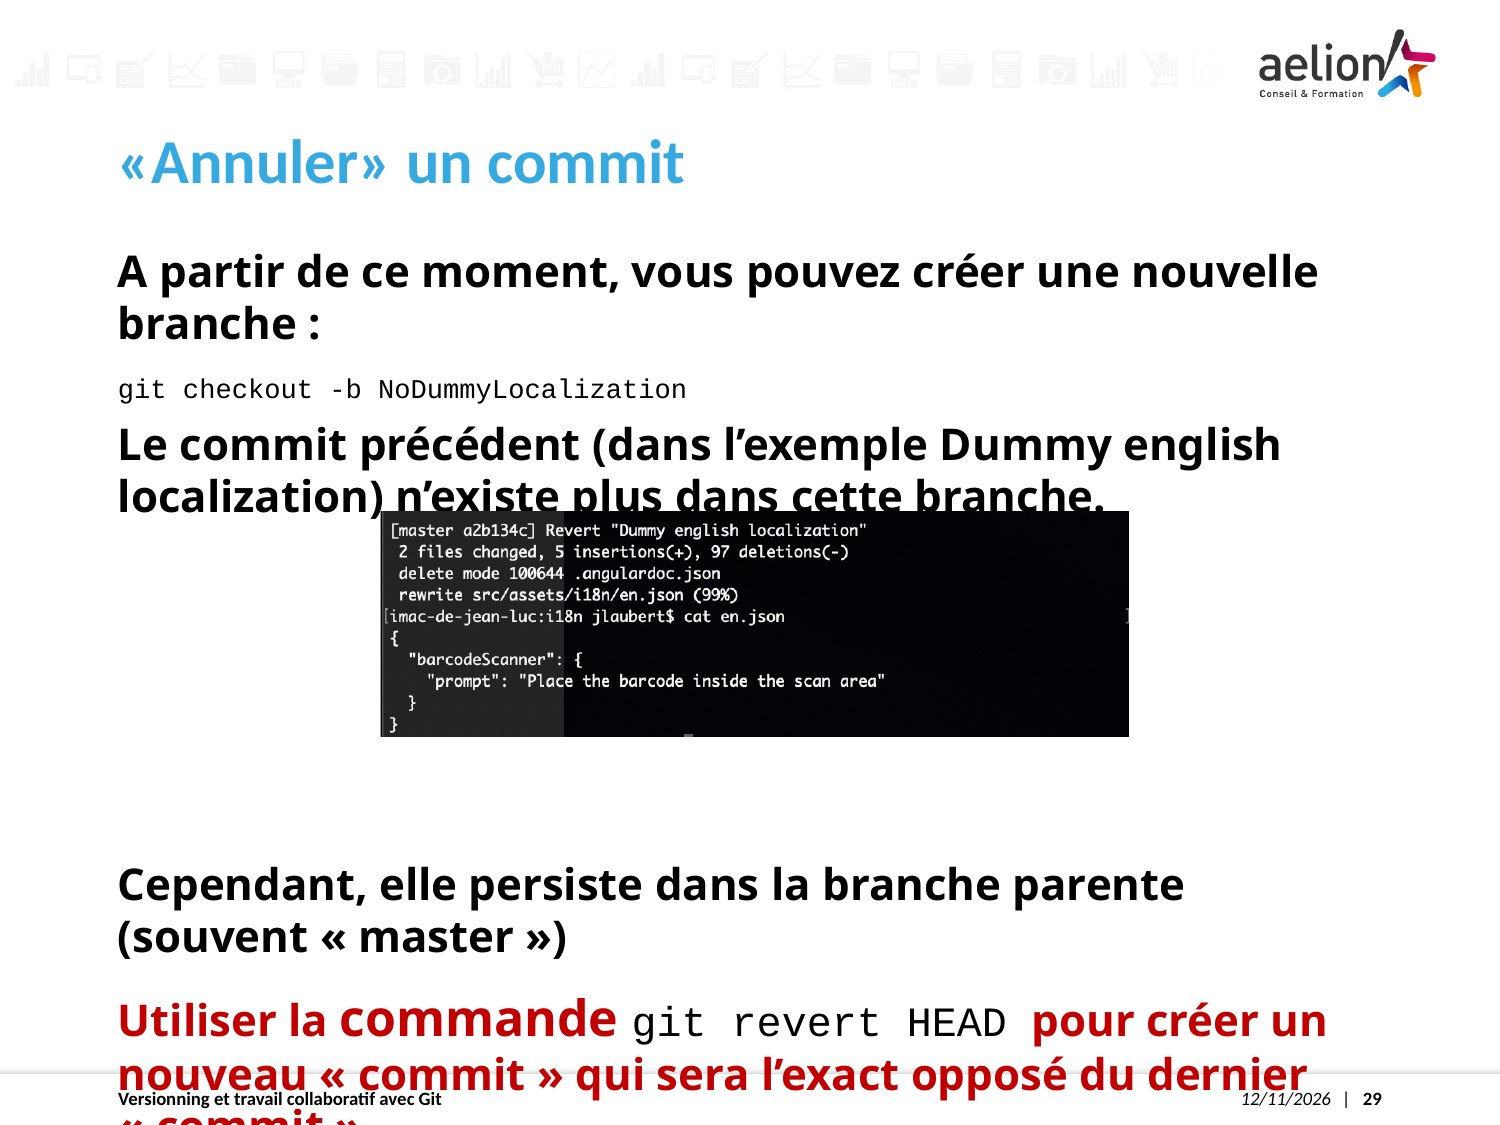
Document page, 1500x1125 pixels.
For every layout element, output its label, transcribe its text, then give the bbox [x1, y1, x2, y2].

text_box 1 [1333, 1071, 1397, 1125]
text_box Versionning et travail collaboratif avec Git [103, 1071, 888, 1125]
text_box «Annuler» un commit [103, 115, 1397, 212]
text_box A partir de ce moment, vous pouvez créer une nouvelle branche : git checkout -b NoDummyLocalization Le commit précédent (dans l’exemple Dummy english localization) n’existe plus dans cette branche. Cependant, elle persiste dans la branche parente (souvent « master ») Utiliser la commande git revert HEAD pour créer un nouveau « commit » qui sera l’exact opposé du dernier « commit » [103, 236, 1397, 1013]
text_box 30/04/2020 [1011, 1071, 1333, 1125]
picture [0, 0, 1500, 1125]
